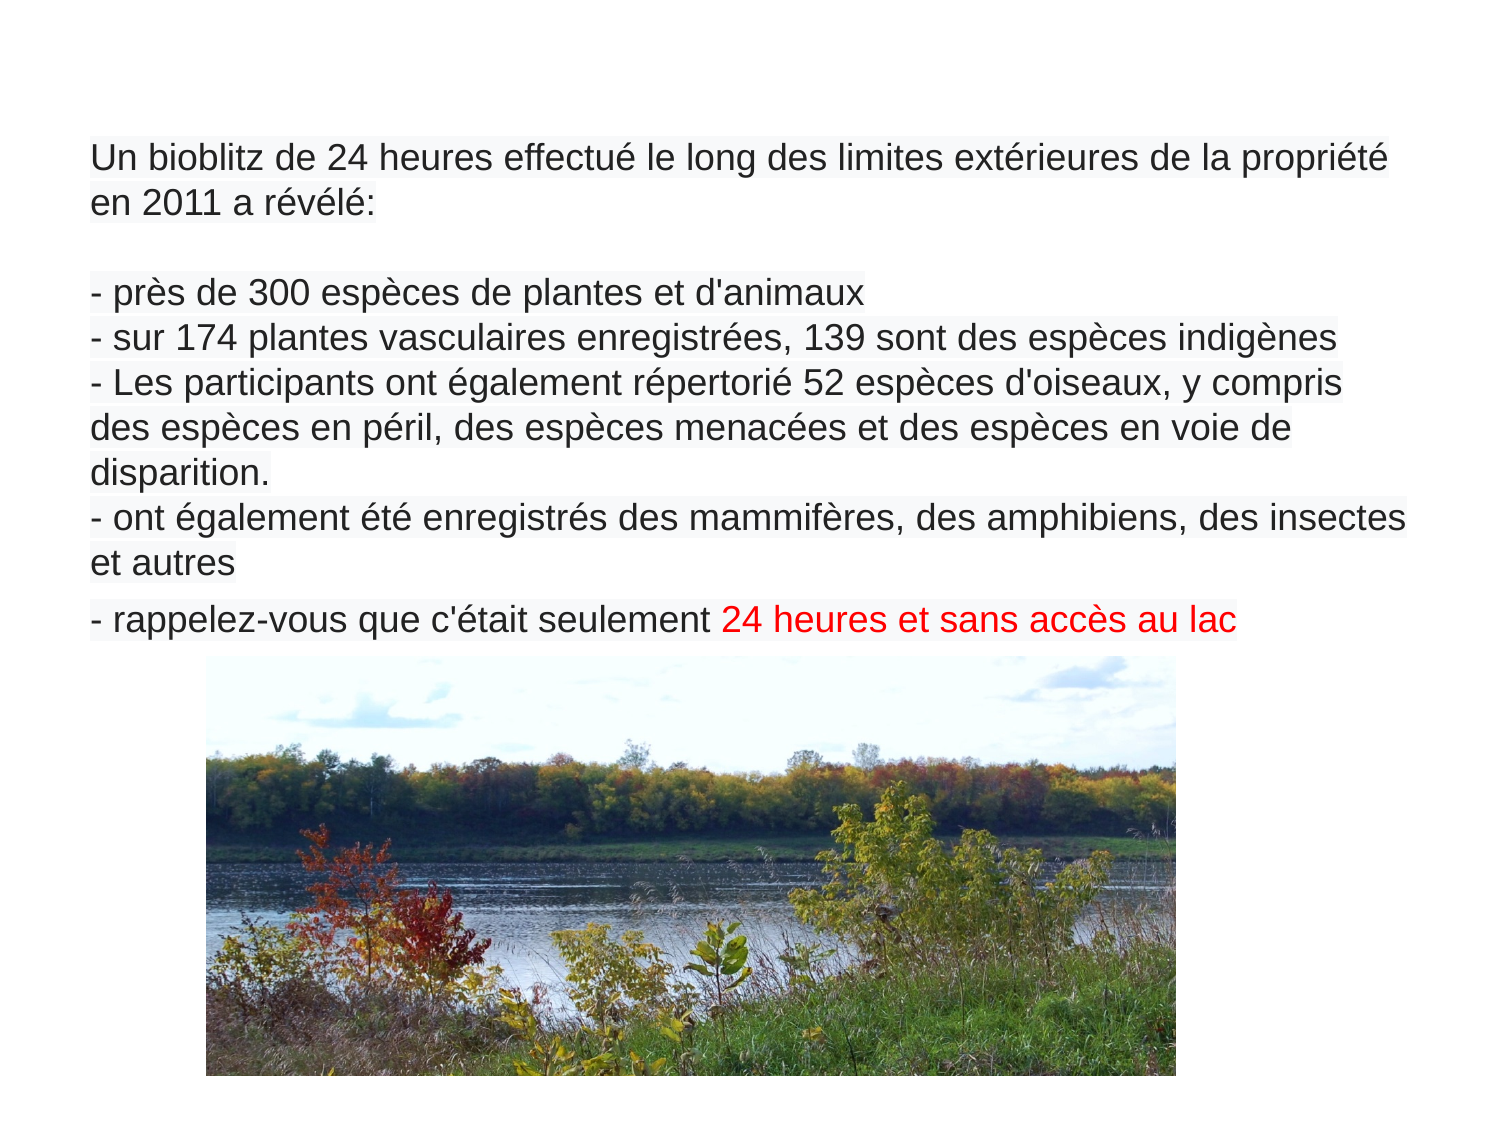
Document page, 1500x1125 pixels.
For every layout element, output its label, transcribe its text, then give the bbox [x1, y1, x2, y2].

list Un bioblitz de 24 heures effectué le long des limites extérieures de la propriété en 2011 a révélé: - près de 300 espèces de plantes et d'animaux - sur 174 plantes vasculaires enregistrées, 139 sont des espèces indigènes - Les participants ont également répertorié 52 espèces d'oiseaux, y compris des espèces en péril, des espèces menacées et des espèces en voie de disparition. - ont également été enregistrés des mammifères, des amphibiens, des insectes et autres - rappelez-vous que c'était seulement 24 heures et sans accès au lac [75, 125, 1425, 575]
picture [206, 656, 1176, 1076]
